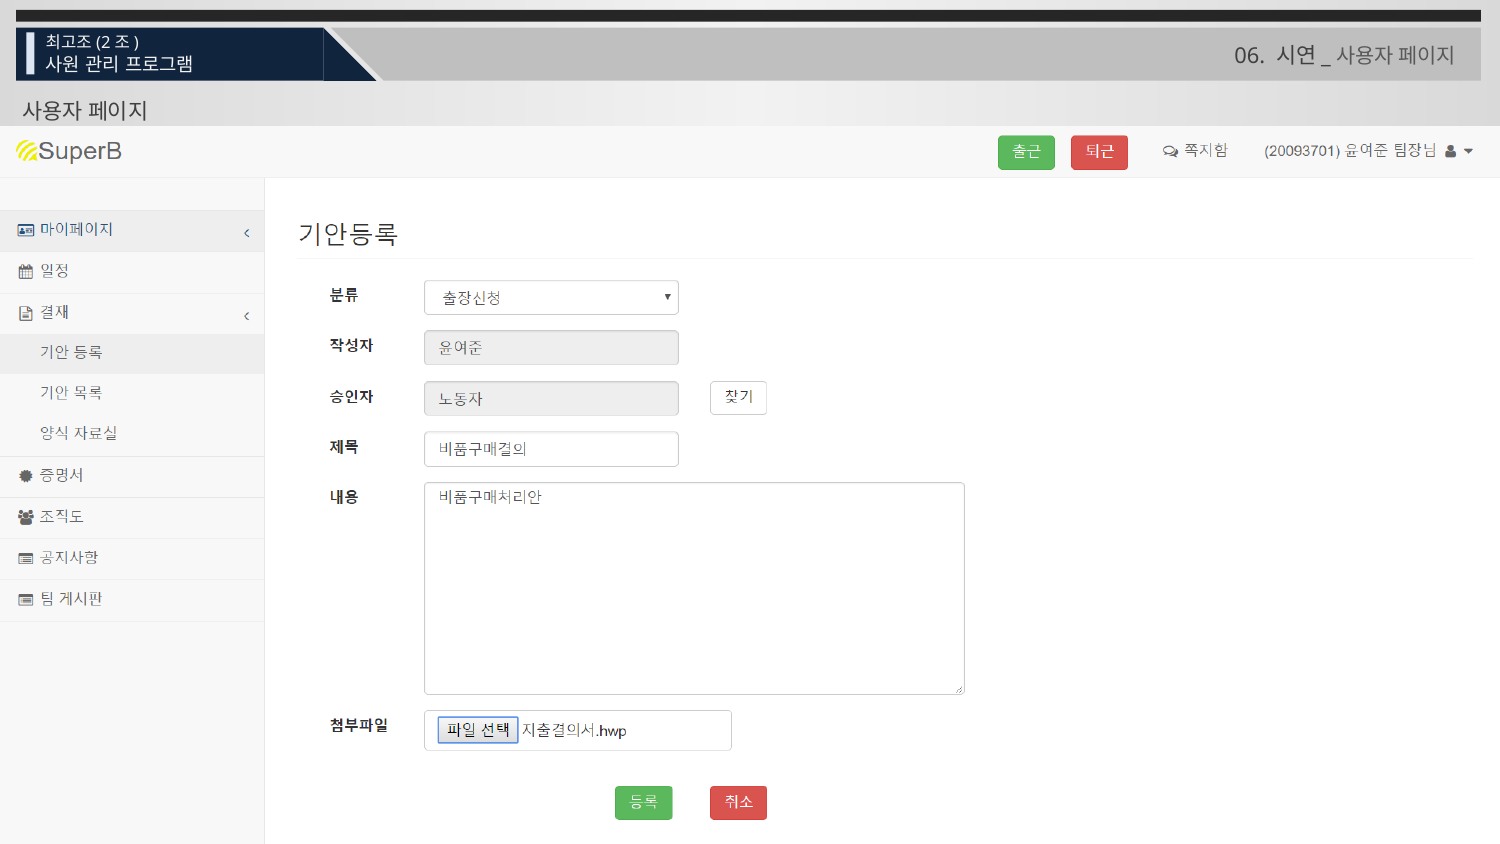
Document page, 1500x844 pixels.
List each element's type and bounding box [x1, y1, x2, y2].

text_box [7, 8, 1483, 126]
picture [0, 126, 1500, 844]
